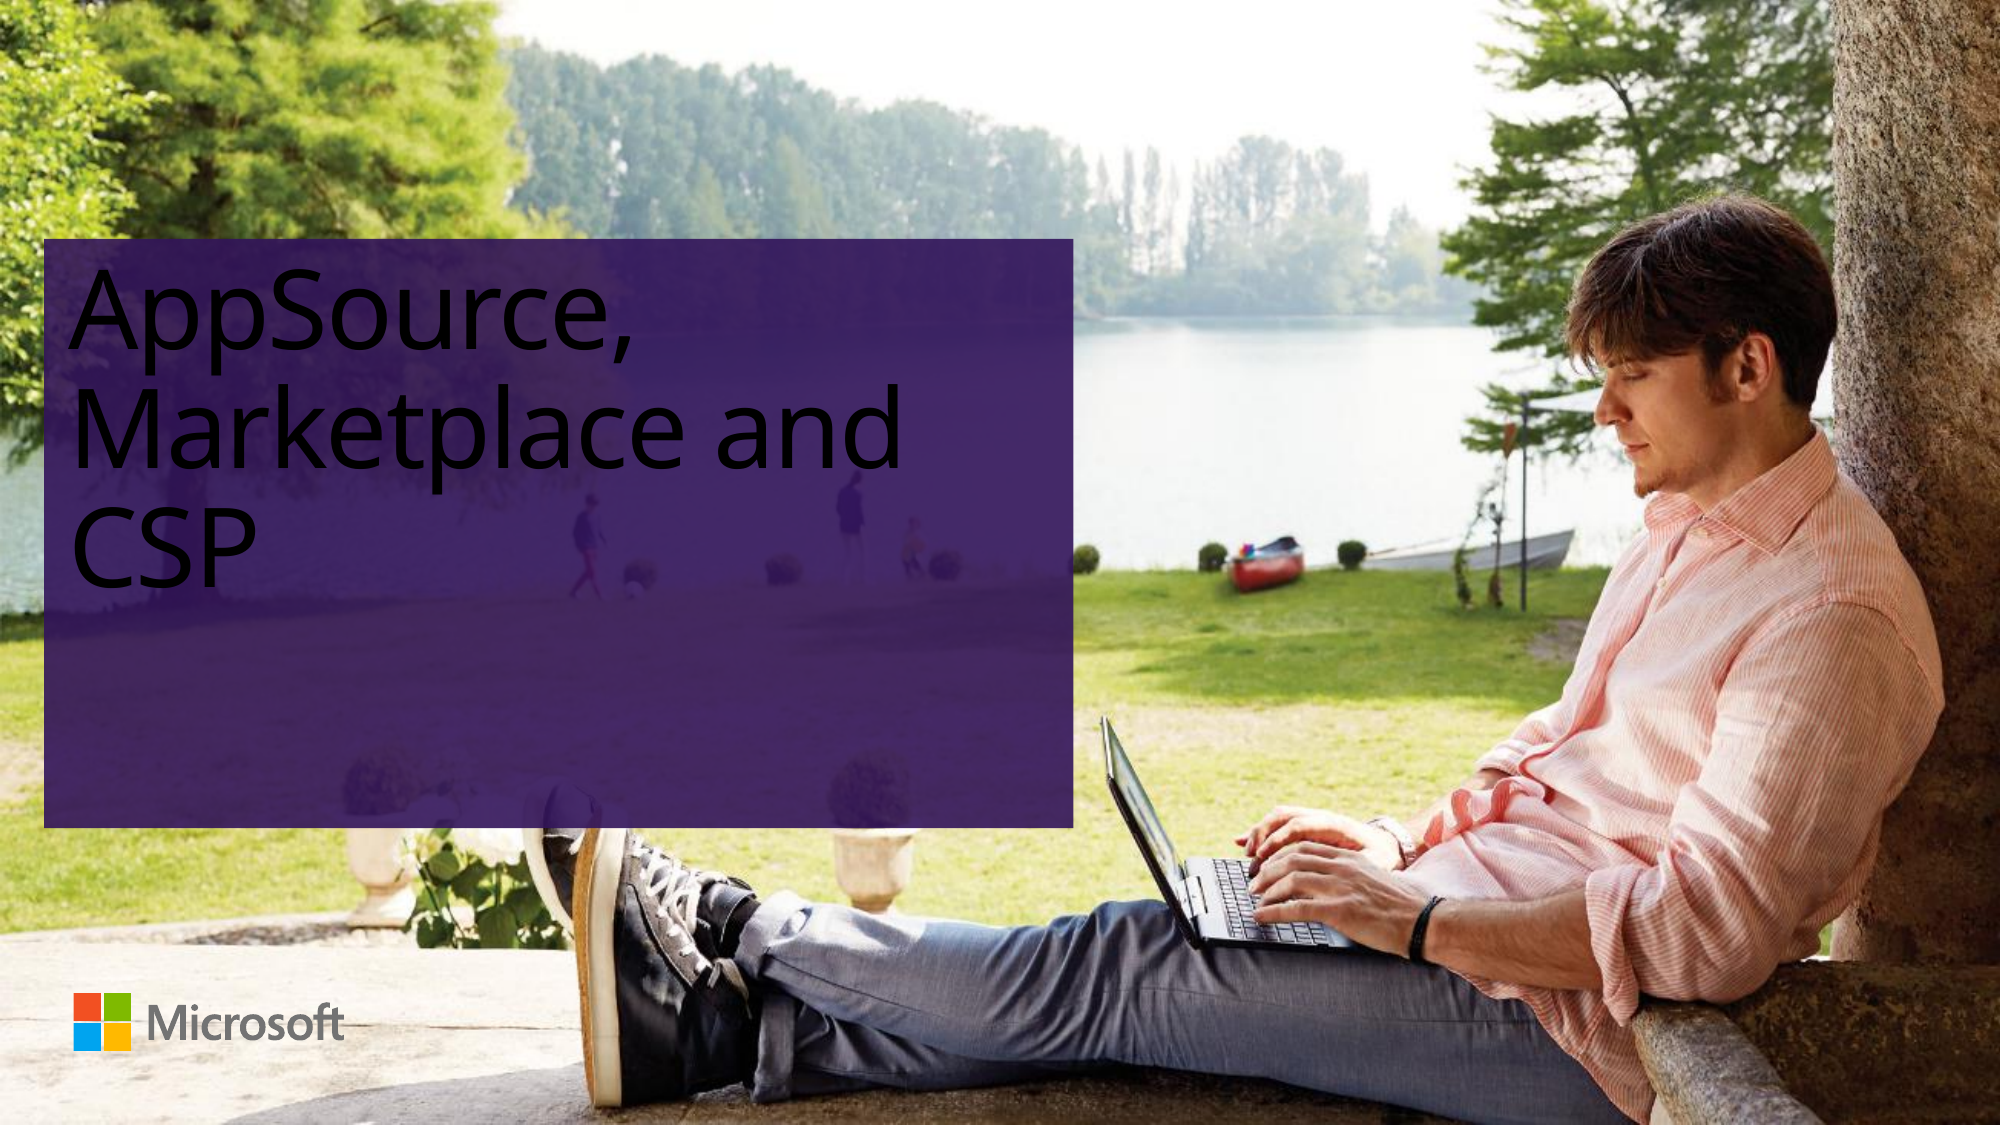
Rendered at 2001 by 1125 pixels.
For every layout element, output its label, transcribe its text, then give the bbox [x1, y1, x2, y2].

picture [0, 0, 2000, 1125]
title AppSource, Marketplace and CSP [44, 238, 1074, 534]
